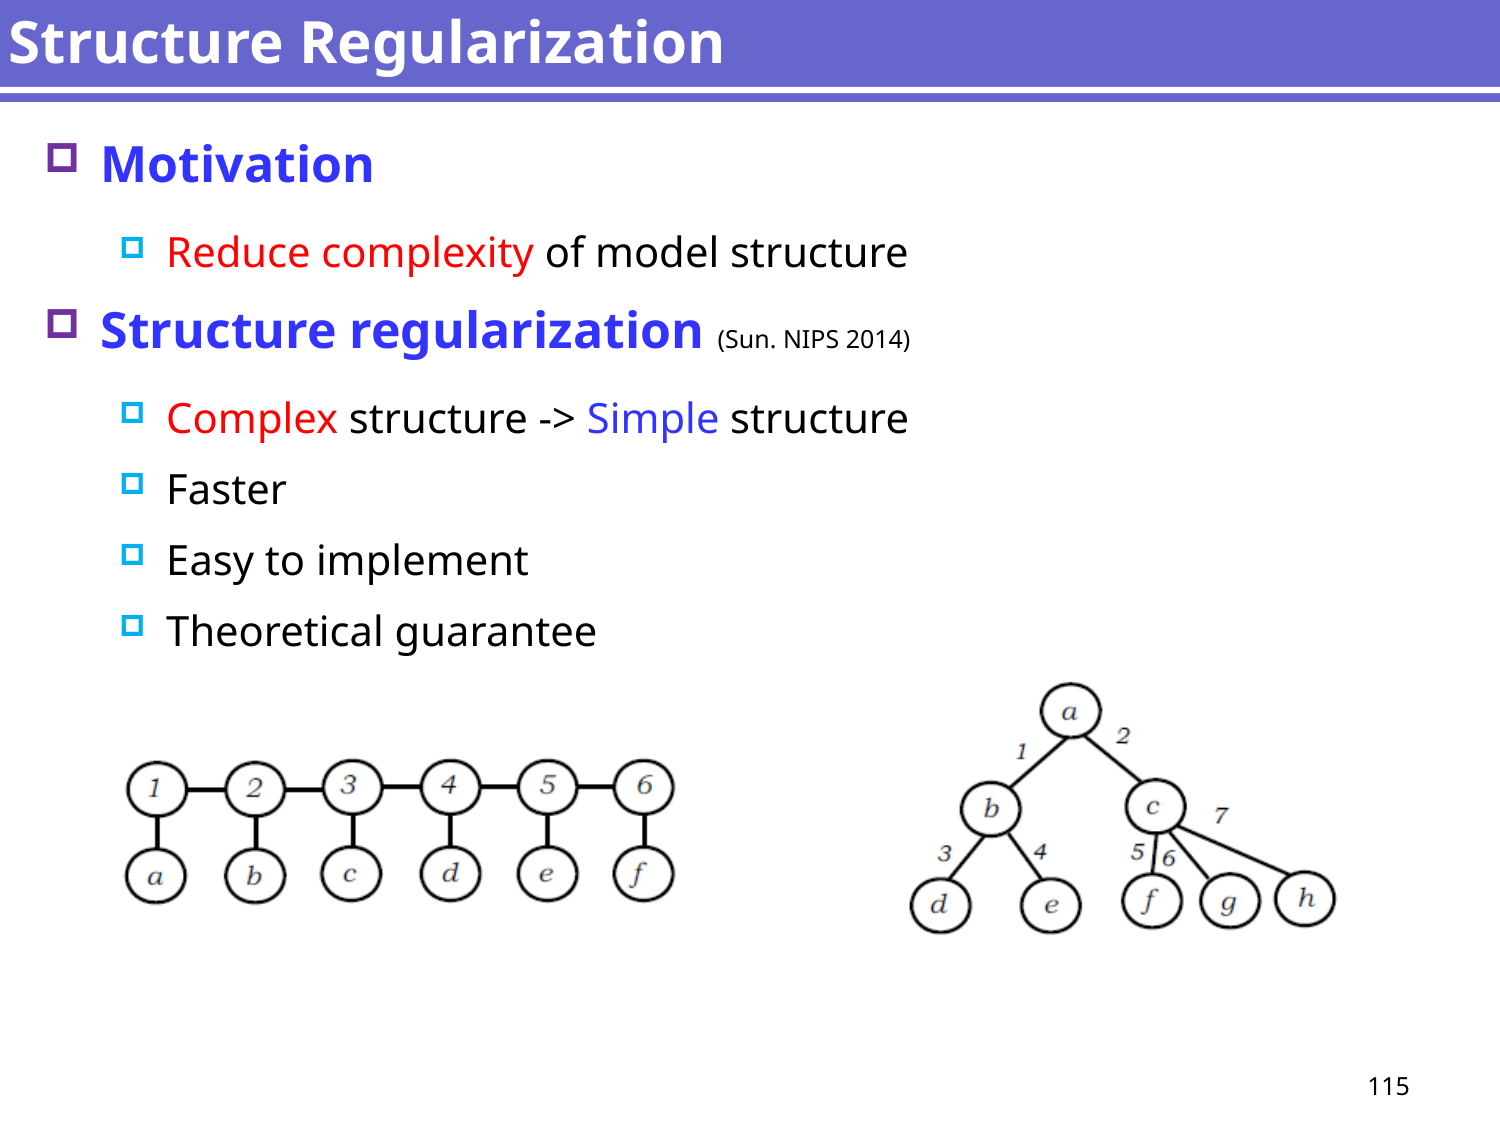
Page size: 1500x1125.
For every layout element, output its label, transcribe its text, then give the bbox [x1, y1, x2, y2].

picture [88, 725, 688, 929]
slide_number 115 [1293, 1058, 1425, 1112]
picture [873, 673, 1353, 965]
title Structure Regularization [0, 7, 1309, 73]
list Motivation Reduce complexity of model structure Structure regularization (Sun. NIPS 2014) Complex structure -> Simple structure Faster Easy to implement Theoretical guarantee [29, 125, 1447, 1047]
